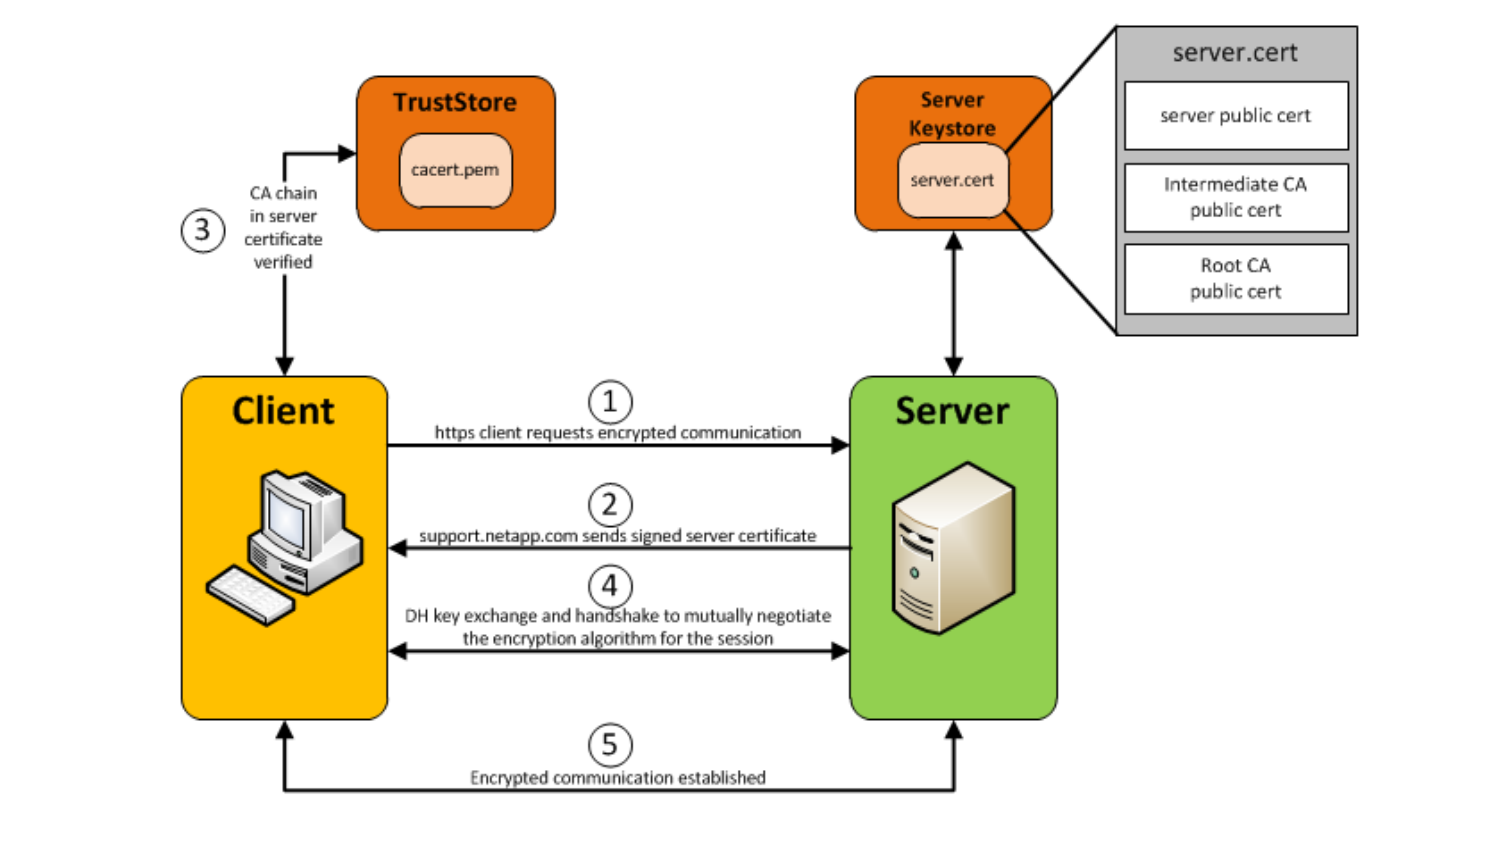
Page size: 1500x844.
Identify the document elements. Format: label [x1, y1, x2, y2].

picture [146, 14, 1375, 809]
